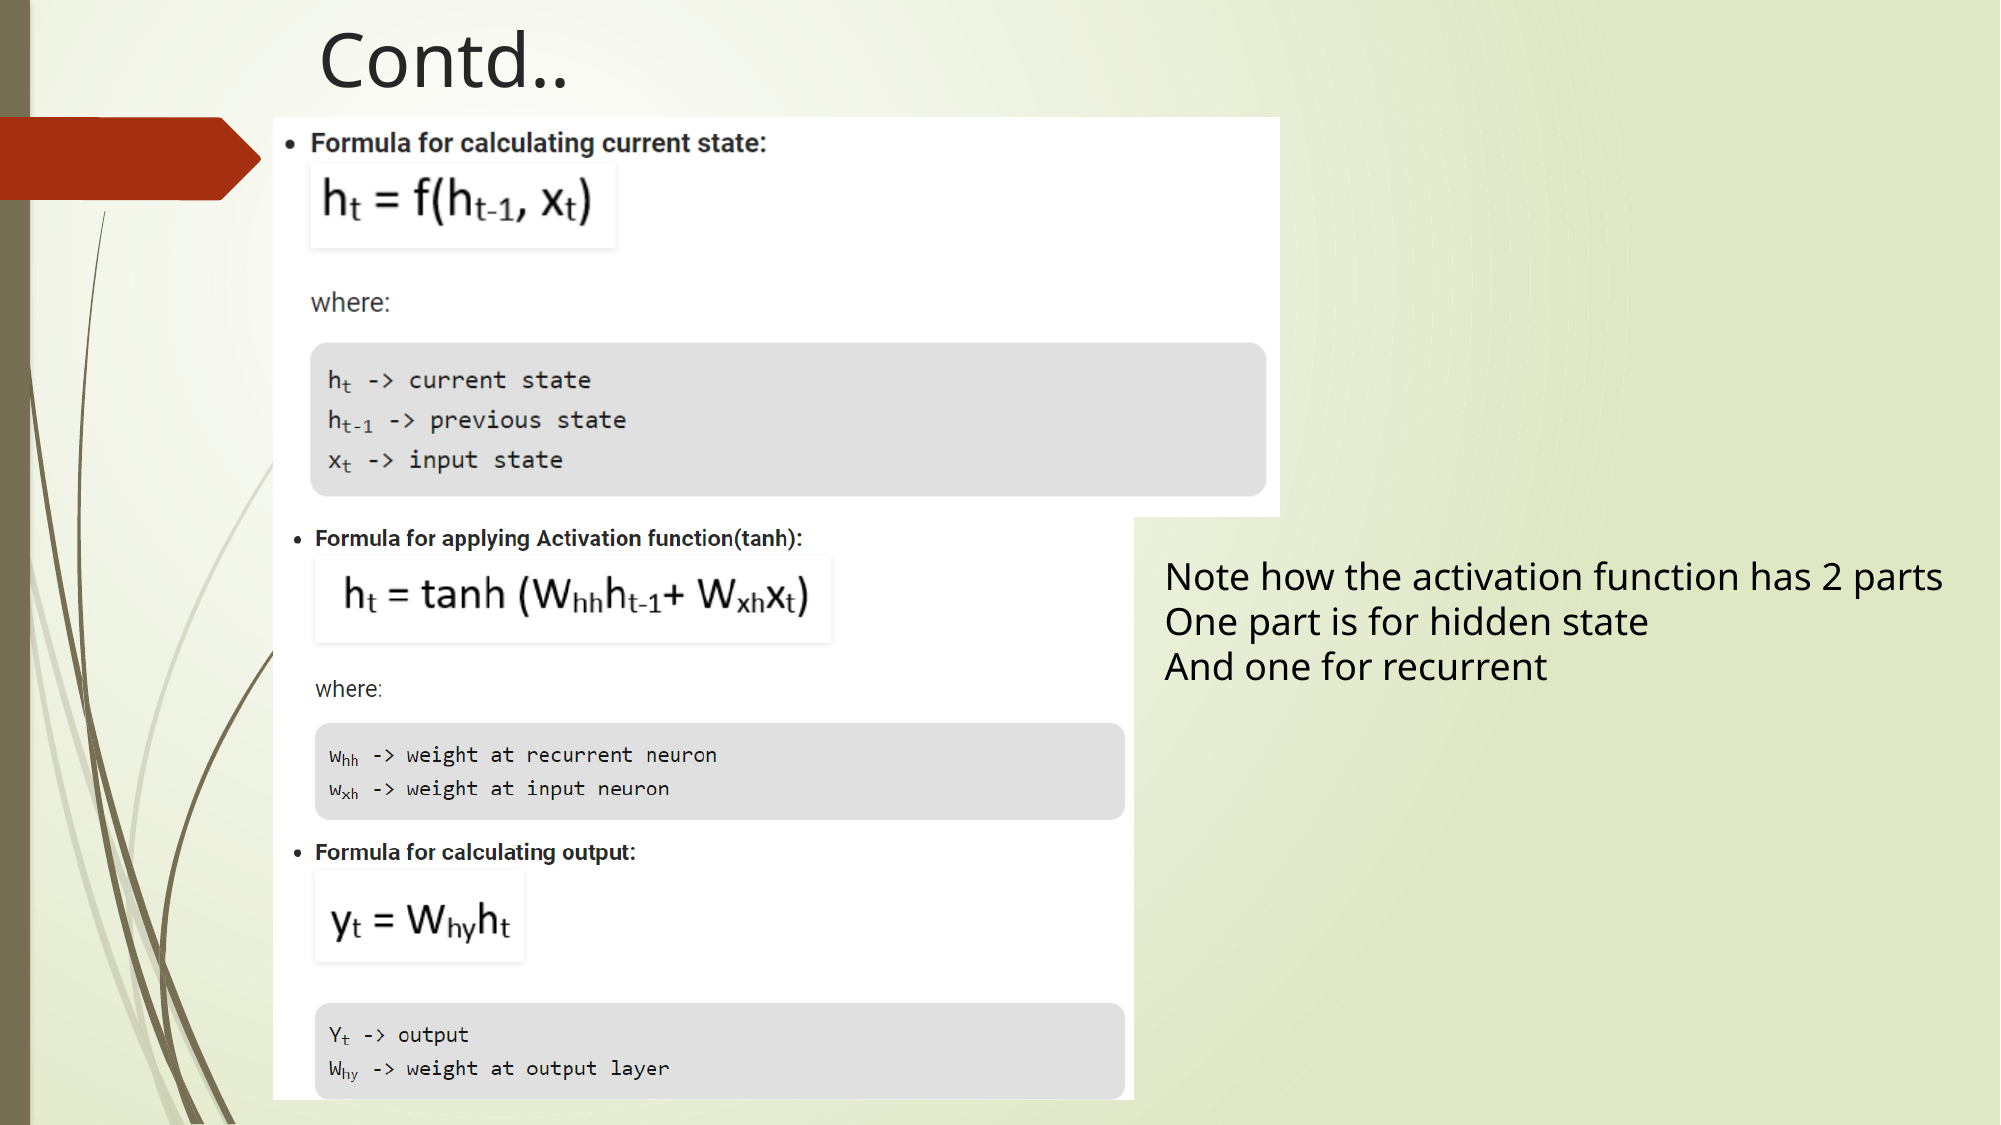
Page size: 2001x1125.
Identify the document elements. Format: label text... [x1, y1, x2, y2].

picture [272, 516, 1134, 1100]
text_box Note how the activation function has 2 parts One part is for hidden state And one for recurrent [1149, 545, 1991, 695]
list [272, 116, 1281, 517]
title Contd.. [303, 5, 1766, 118]
